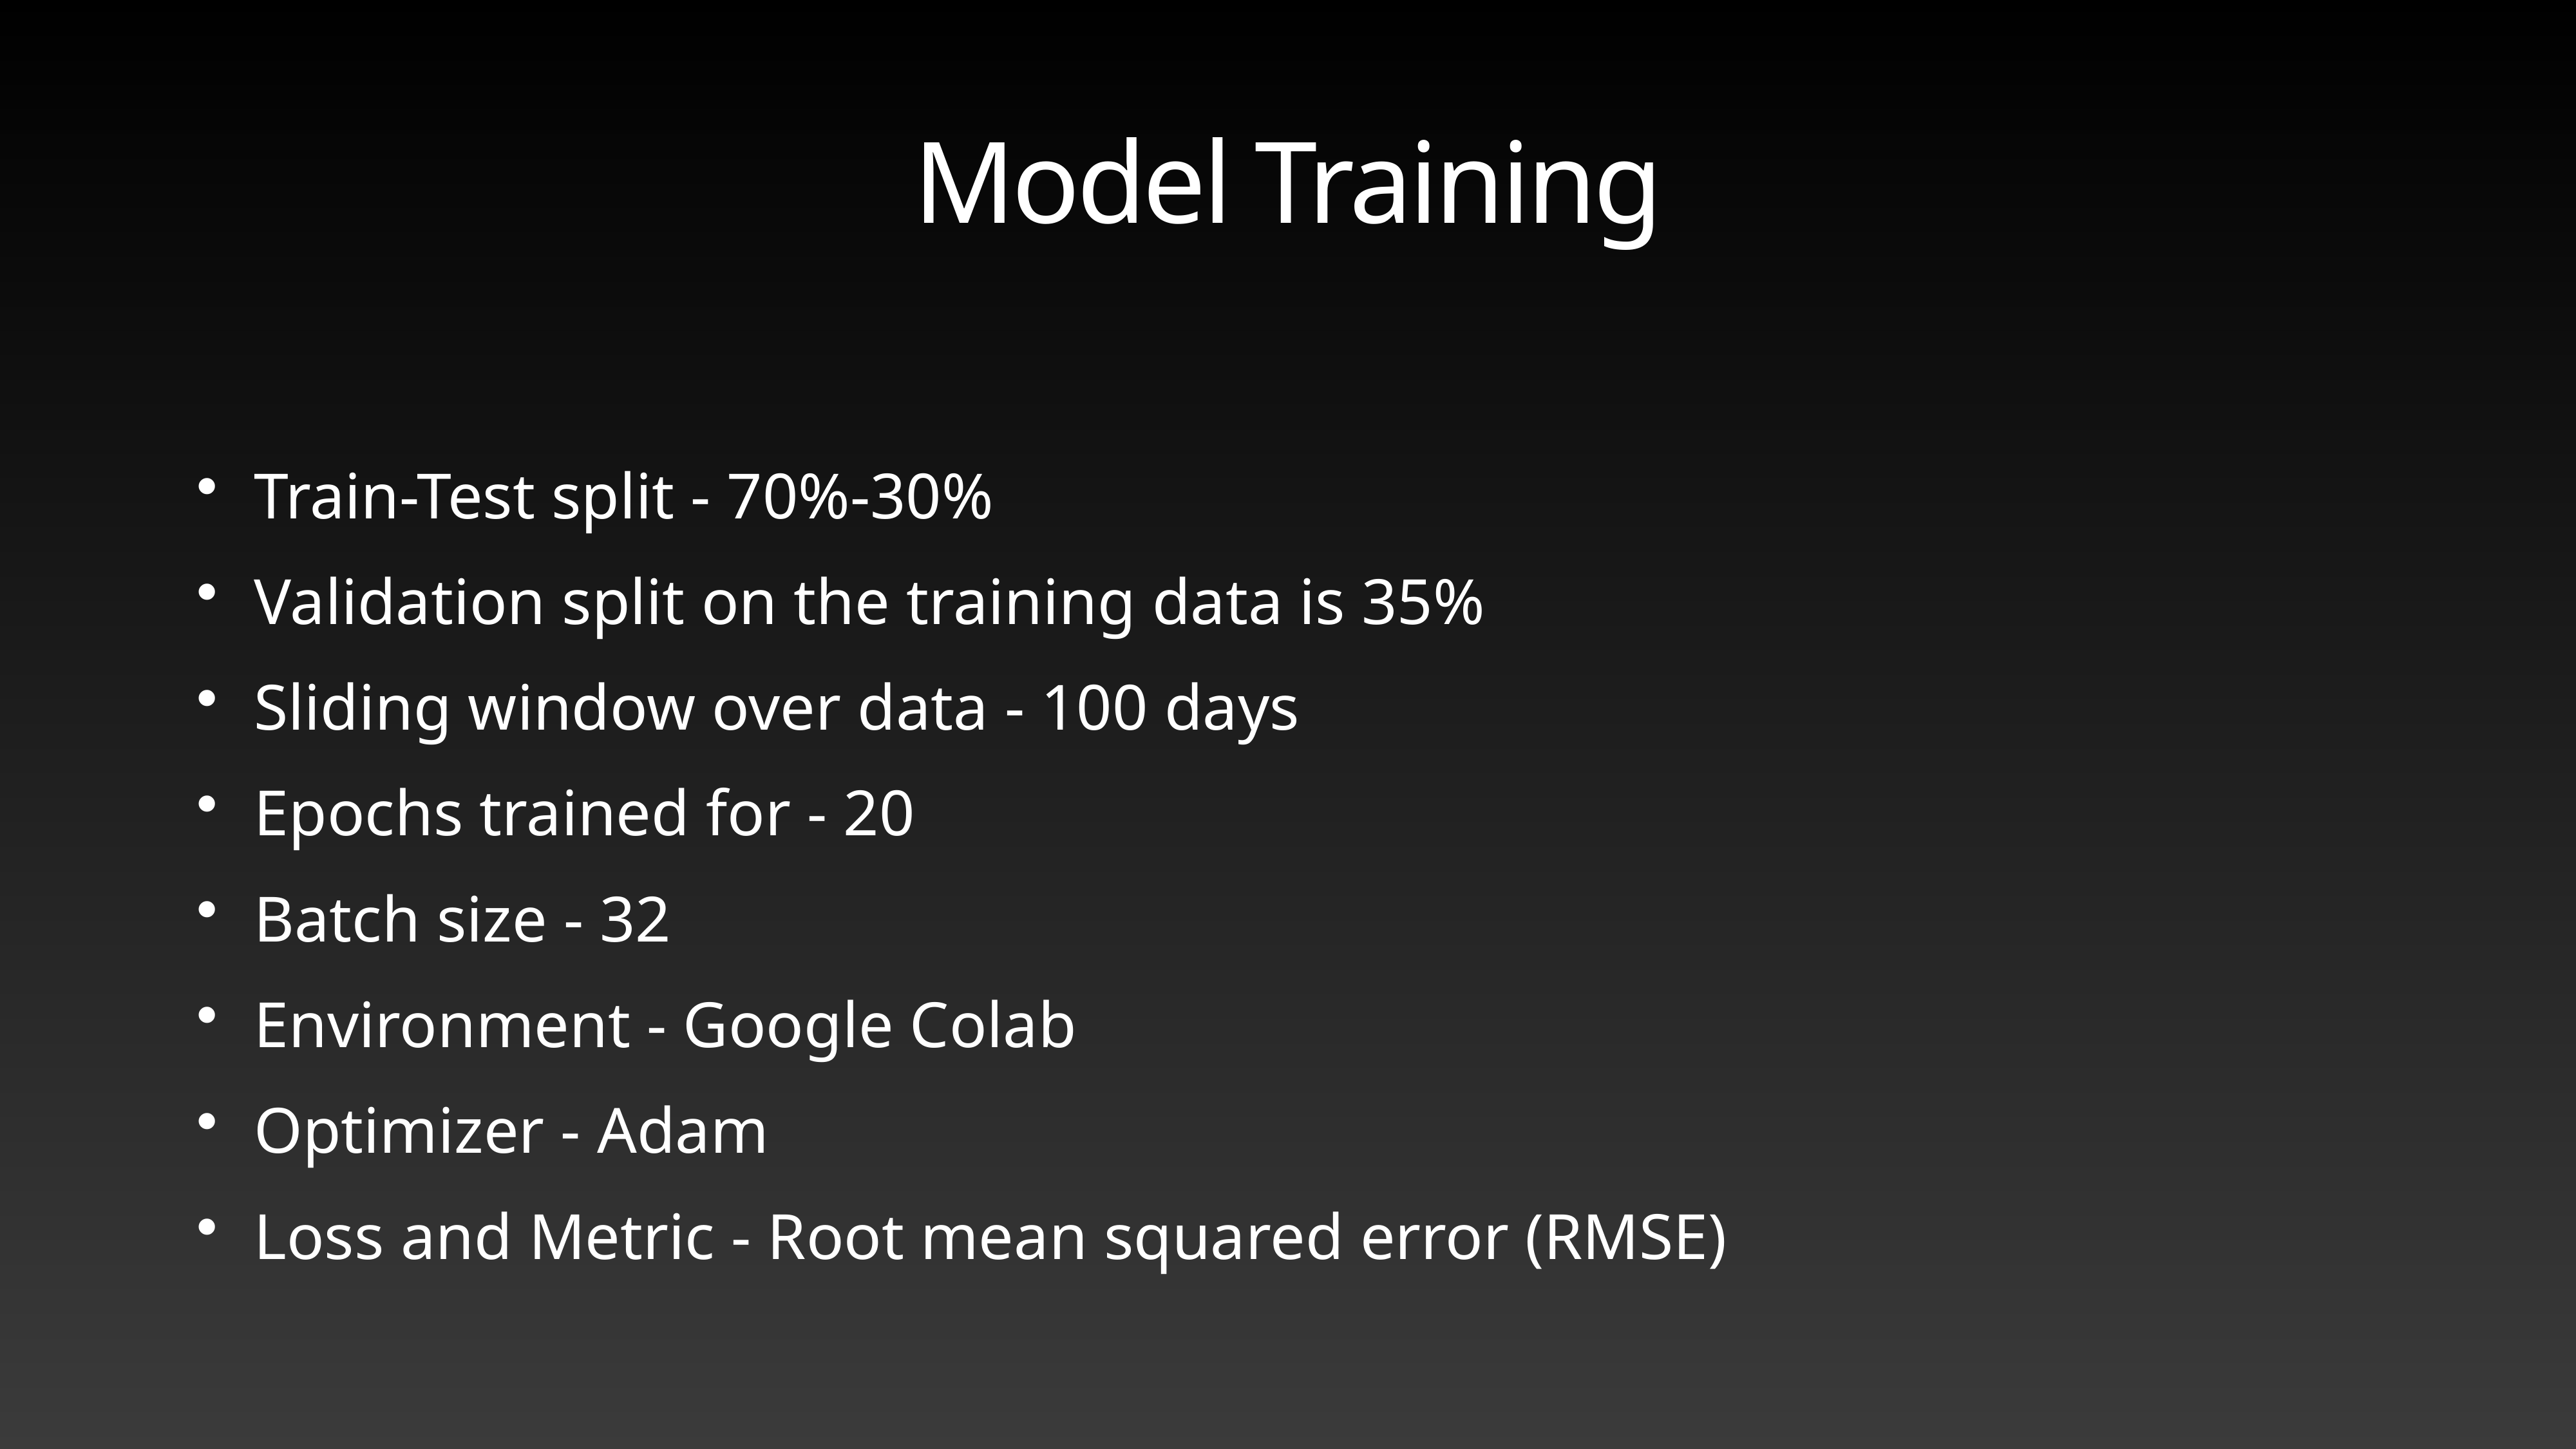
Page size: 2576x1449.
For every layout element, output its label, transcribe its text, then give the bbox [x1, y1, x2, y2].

list Train-Test split - 70%-30% Validation split on the training data is 35% Sliding window over data - 100 days Epochs trained for - 20 Batch size - 32 Environment - Google Colab Optimizer - Adam Loss and Metric - Root mean squared error (RMSE) [133, 450, 2443, 1342]
title Model Training [133, 85, 2443, 251]
